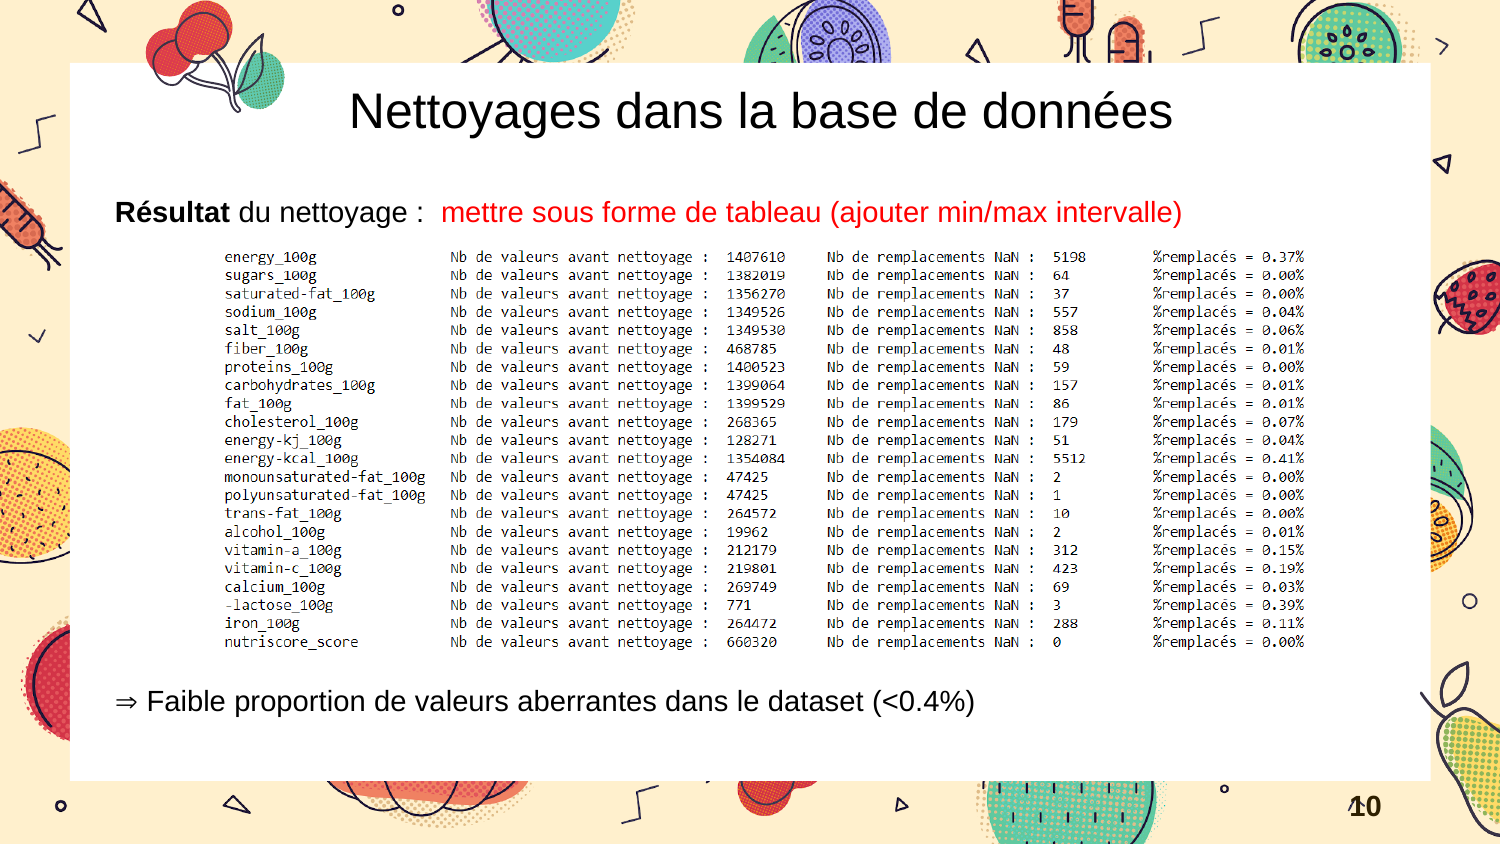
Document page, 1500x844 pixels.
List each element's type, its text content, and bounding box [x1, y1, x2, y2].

picture [218, 244, 1318, 654]
picture [207, 57, 215, 62]
picture [193, 55, 208, 61]
text_box Nettoyages dans la base de données [123, 67, 1399, 151]
picture [214, 54, 221, 62]
picture [0, 0, 1500, 844]
picture [1451, 759, 1455, 770]
picture [242, 40, 260, 62]
picture [1468, 793, 1500, 833]
picture [1439, 721, 1450, 757]
text_box Résultat du nettoyage : mettre sous forme de tableau (ajouter min/max intervalle)  Faible proportion de valeurs aberrantes dans le dataset (<0.4%) [100, 185, 1235, 725]
picture [1450, 711, 1477, 718]
slide_number 10 [1059, 782, 1397, 828]
picture [1445, 752, 1453, 762]
picture [1460, 781, 1468, 790]
